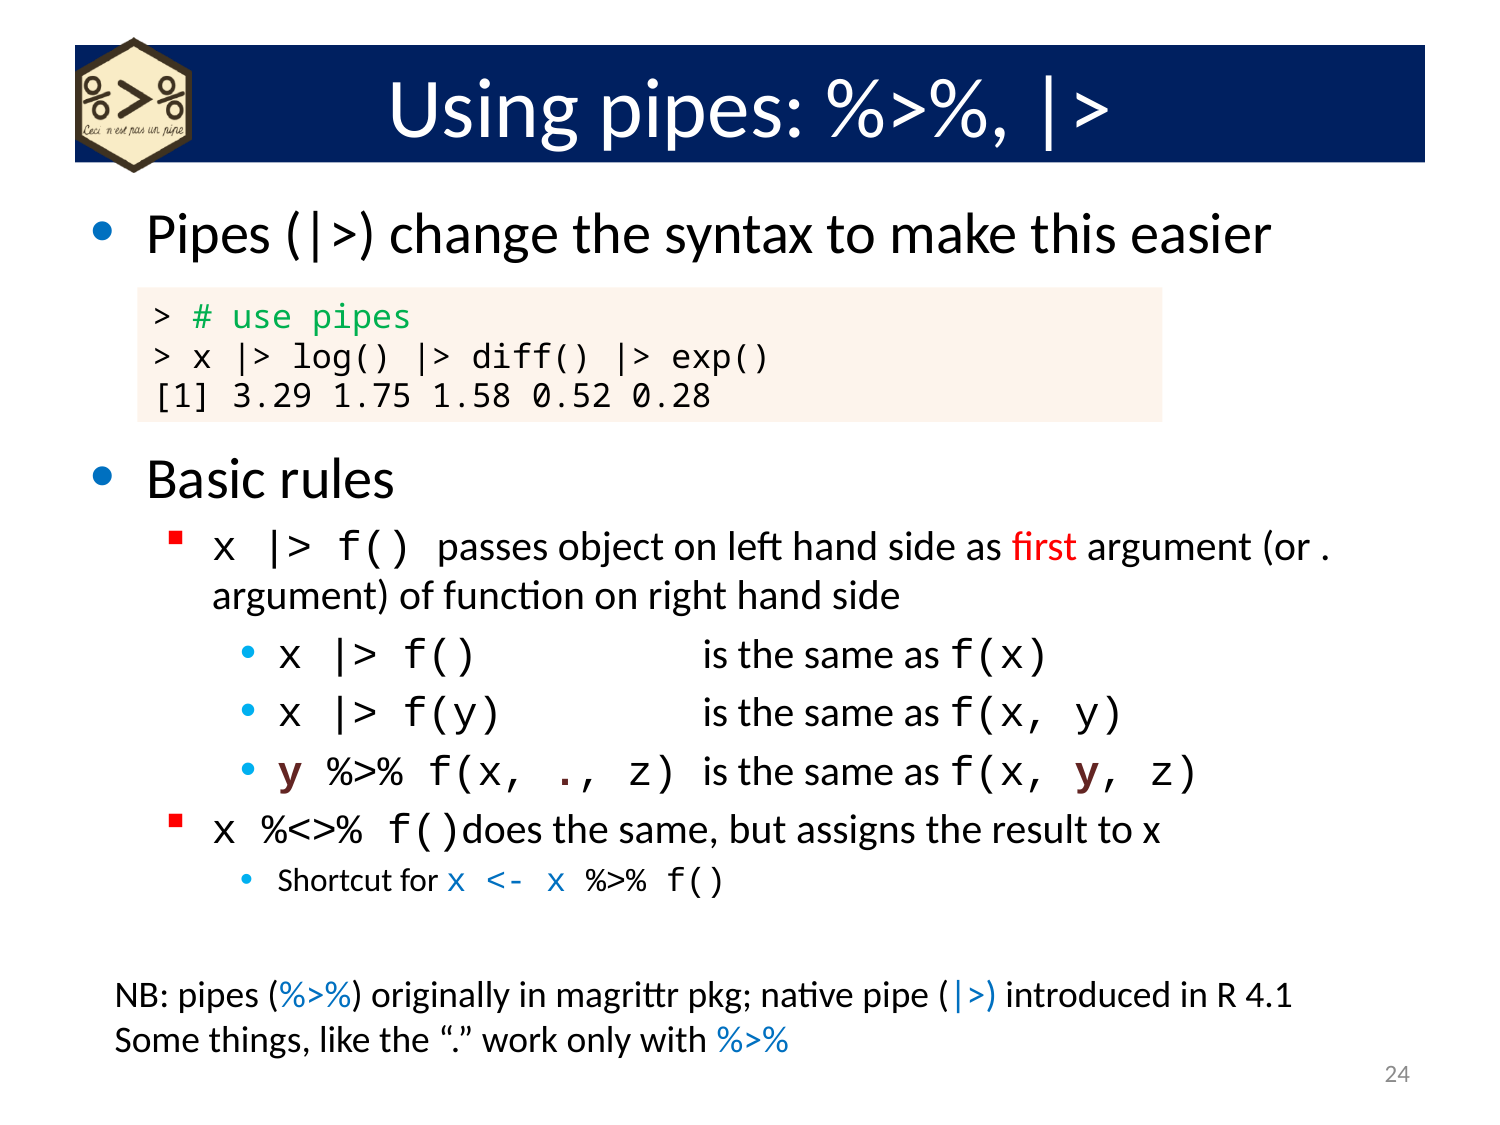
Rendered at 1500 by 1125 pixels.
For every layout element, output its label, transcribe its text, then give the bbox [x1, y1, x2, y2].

picture [74, 37, 193, 173]
text_box > # use pipes > x |> log() |> diff() |> exp() [1] 3.29 1.75 1.58 0.52 0.28 [137, 287, 1163, 422]
slide_number 24 [1074, 1042, 1425, 1103]
title Using pipes: %>%, |> [197, 45, 1425, 163]
text_box NB: pipes (%>%) originally in magrittr pkg; native pipe (|>) introduced in R 4.1 Some things, like the “.” work only with %>% [99, 962, 1388, 1068]
list Pipes (|>) change the syntax to make this easier Basic rules x |> f() passes object on left hand side as first argument (or . argument) of function on right hand side x |> f() is the same as f(x) x |> f(y) is the same as f(x, y) y %>% f(x, ., z) is the same as f(x, y, z) x %<>% f()does the same, but assigns the result to x Shortcut for x <- x %>% f() [75, 187, 1425, 963]
